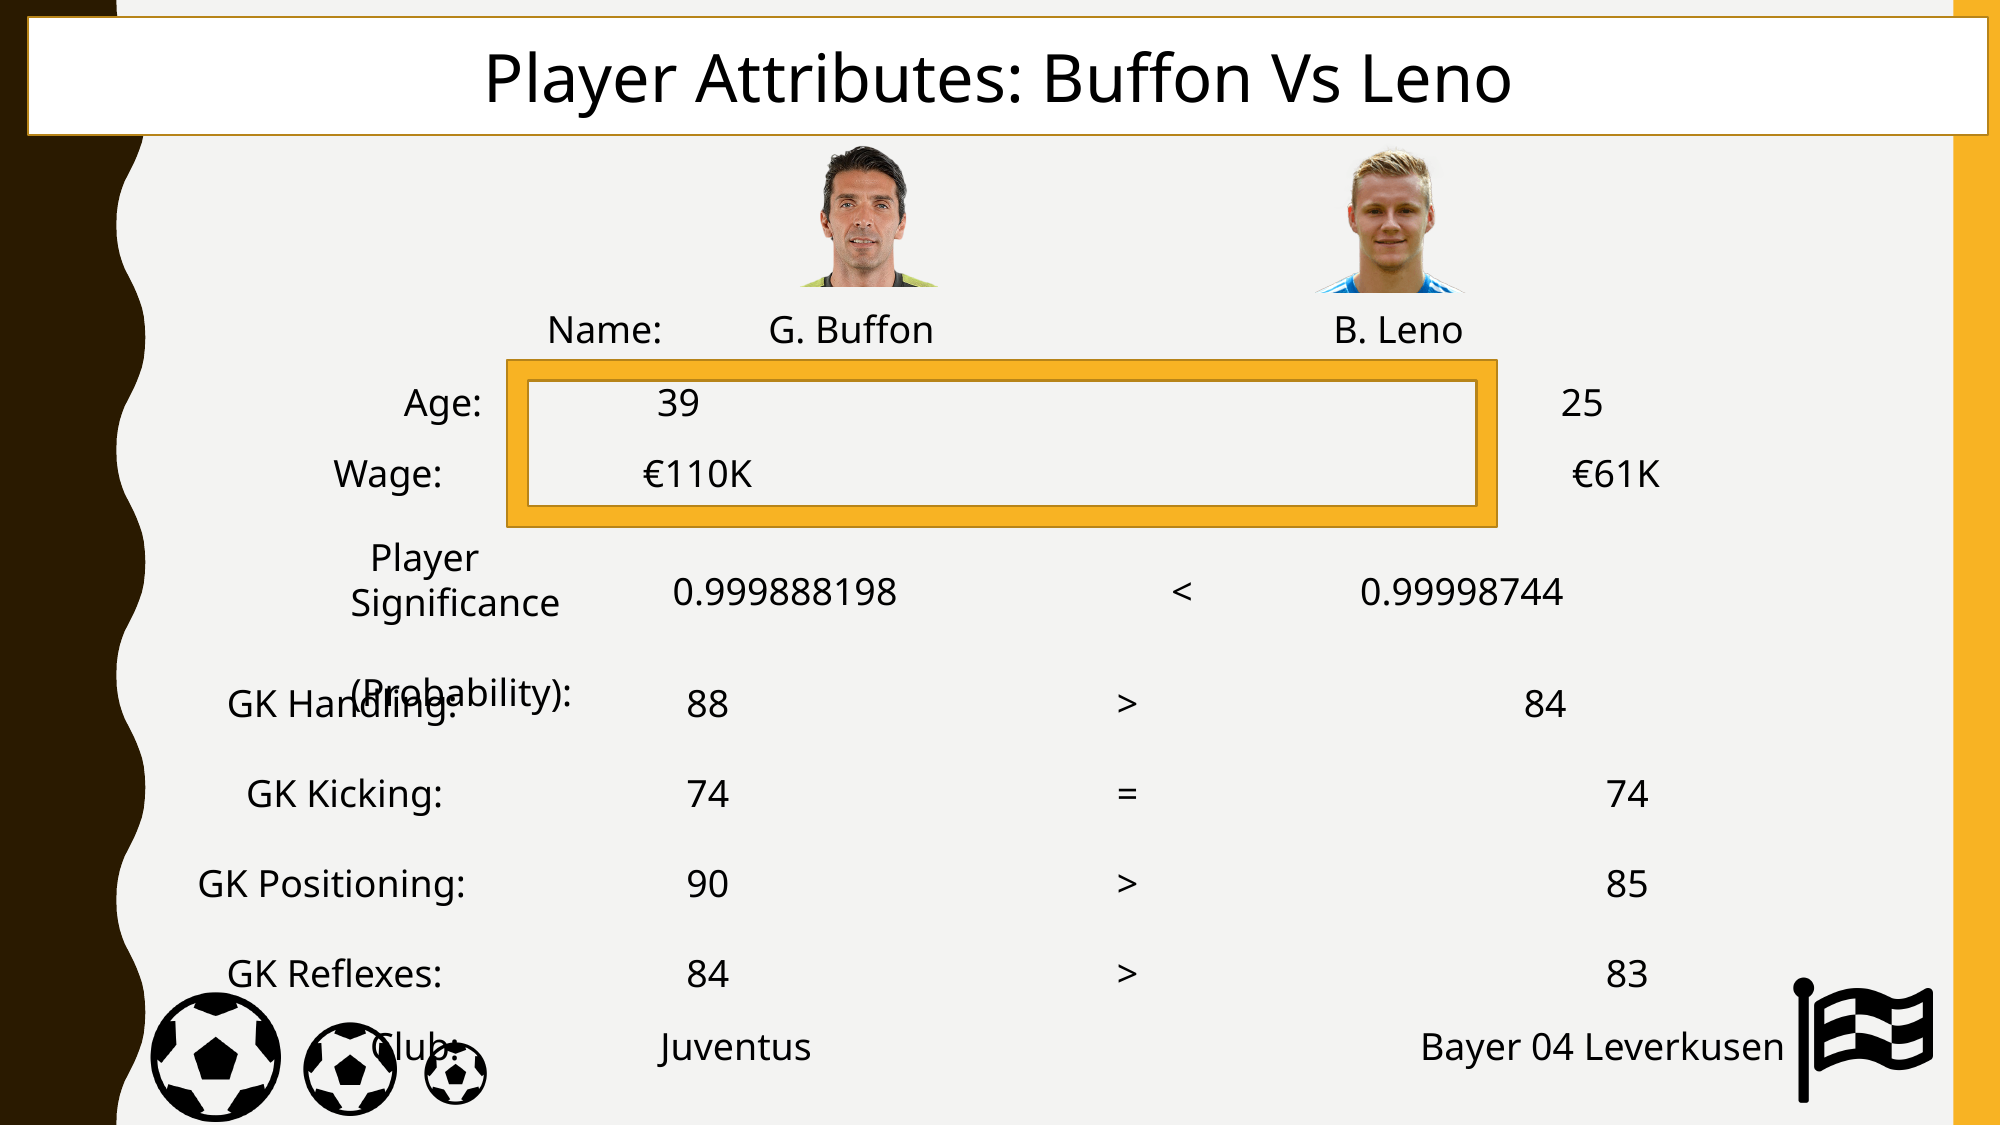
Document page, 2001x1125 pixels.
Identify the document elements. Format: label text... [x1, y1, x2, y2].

text_box Club: Juventus Bayer 04 Leverkusen [495, 1015, 1801, 1121]
text_box Age: 39 25 [389, 372, 506, 432]
text_box Wage: €110K €61K [529, 442, 1475, 503]
text_box B. Leno [1318, 298, 1592, 359]
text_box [133, 975, 495, 1125]
picture [1315, 141, 1467, 293]
picture [1788, 967, 1934, 1113]
text_box Name: [532, 298, 678, 359]
text_box GK Handling: 88 > 84 GK Kicking: 74 = 74 GK Positioning: 90 > 85 GK Reflexes: 84 > 83 [182, 672, 1664, 1002]
text_box [506, 359, 1498, 528]
text_box Age: 39 25 [529, 382, 1475, 432]
text_box Age: 39 25 [1498, 372, 1619, 432]
text_box Wage: €110K €61K [1498, 442, 1675, 503]
picture [790, 139, 938, 287]
text_box 0.999888198 < 0.99998744 [657, 560, 1579, 621]
text_box Player Attributes: Buffon Vs Leno [27, 16, 1989, 136]
text_box G. Buffon [753, 298, 950, 359]
text_box Wage: €110K €61K [318, 442, 506, 503]
text_box Player Significance (Probability): [335, 526, 671, 672]
